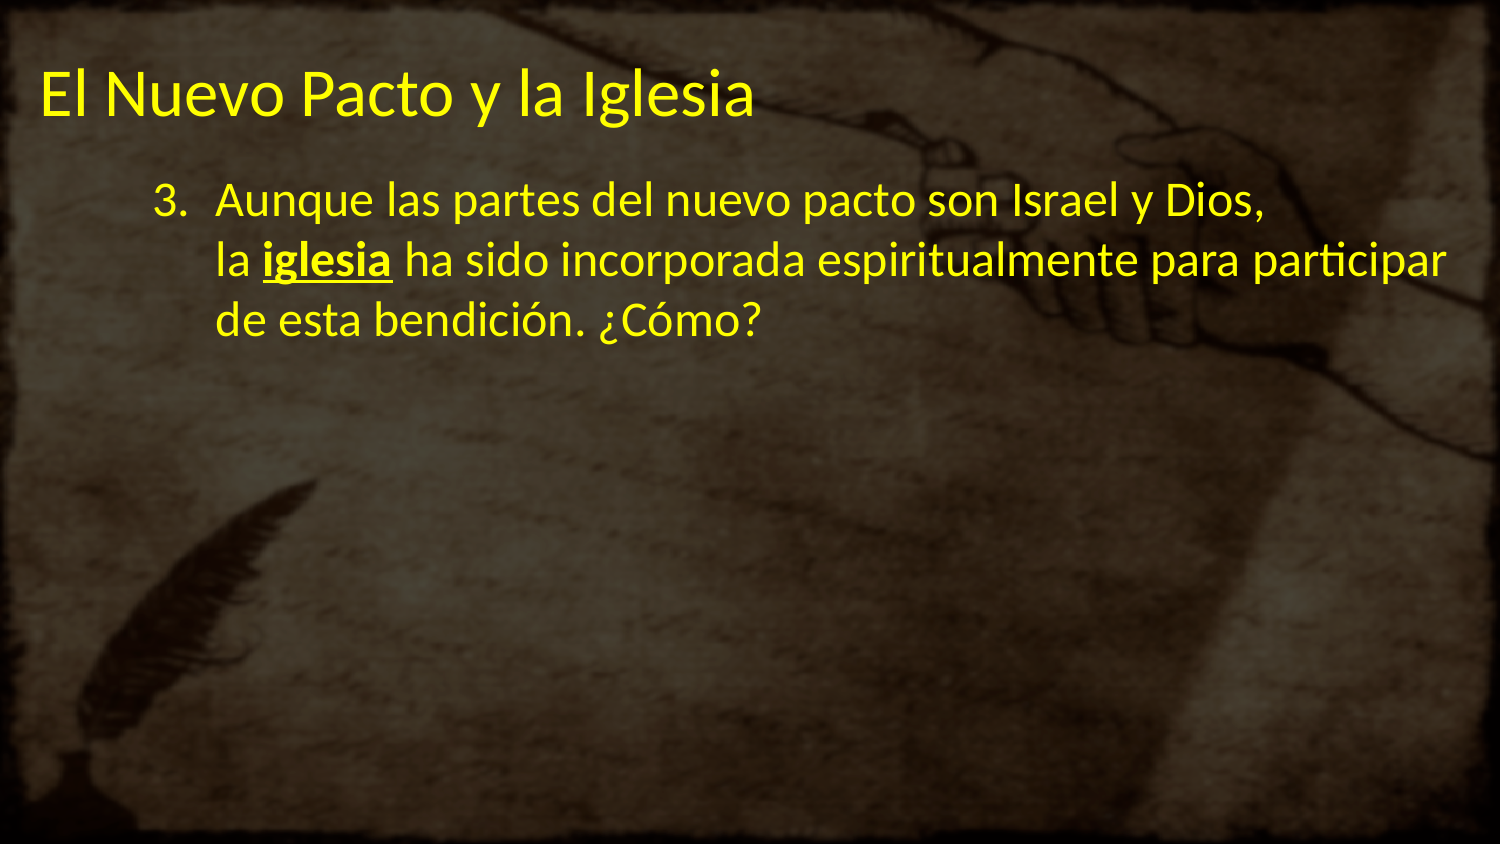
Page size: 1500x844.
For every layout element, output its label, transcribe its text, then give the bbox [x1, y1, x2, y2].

title El Nuevo Pacto y la Iglesia [24, 18, 1475, 160]
picture [0, 0, 1500, 844]
list Aunque las partes del nuevo pacto son Israel y Dios, la iglesia ha sido incorporada espiritualmente para participar de esta bendición. ¿Cómo? [24, 160, 1475, 825]
